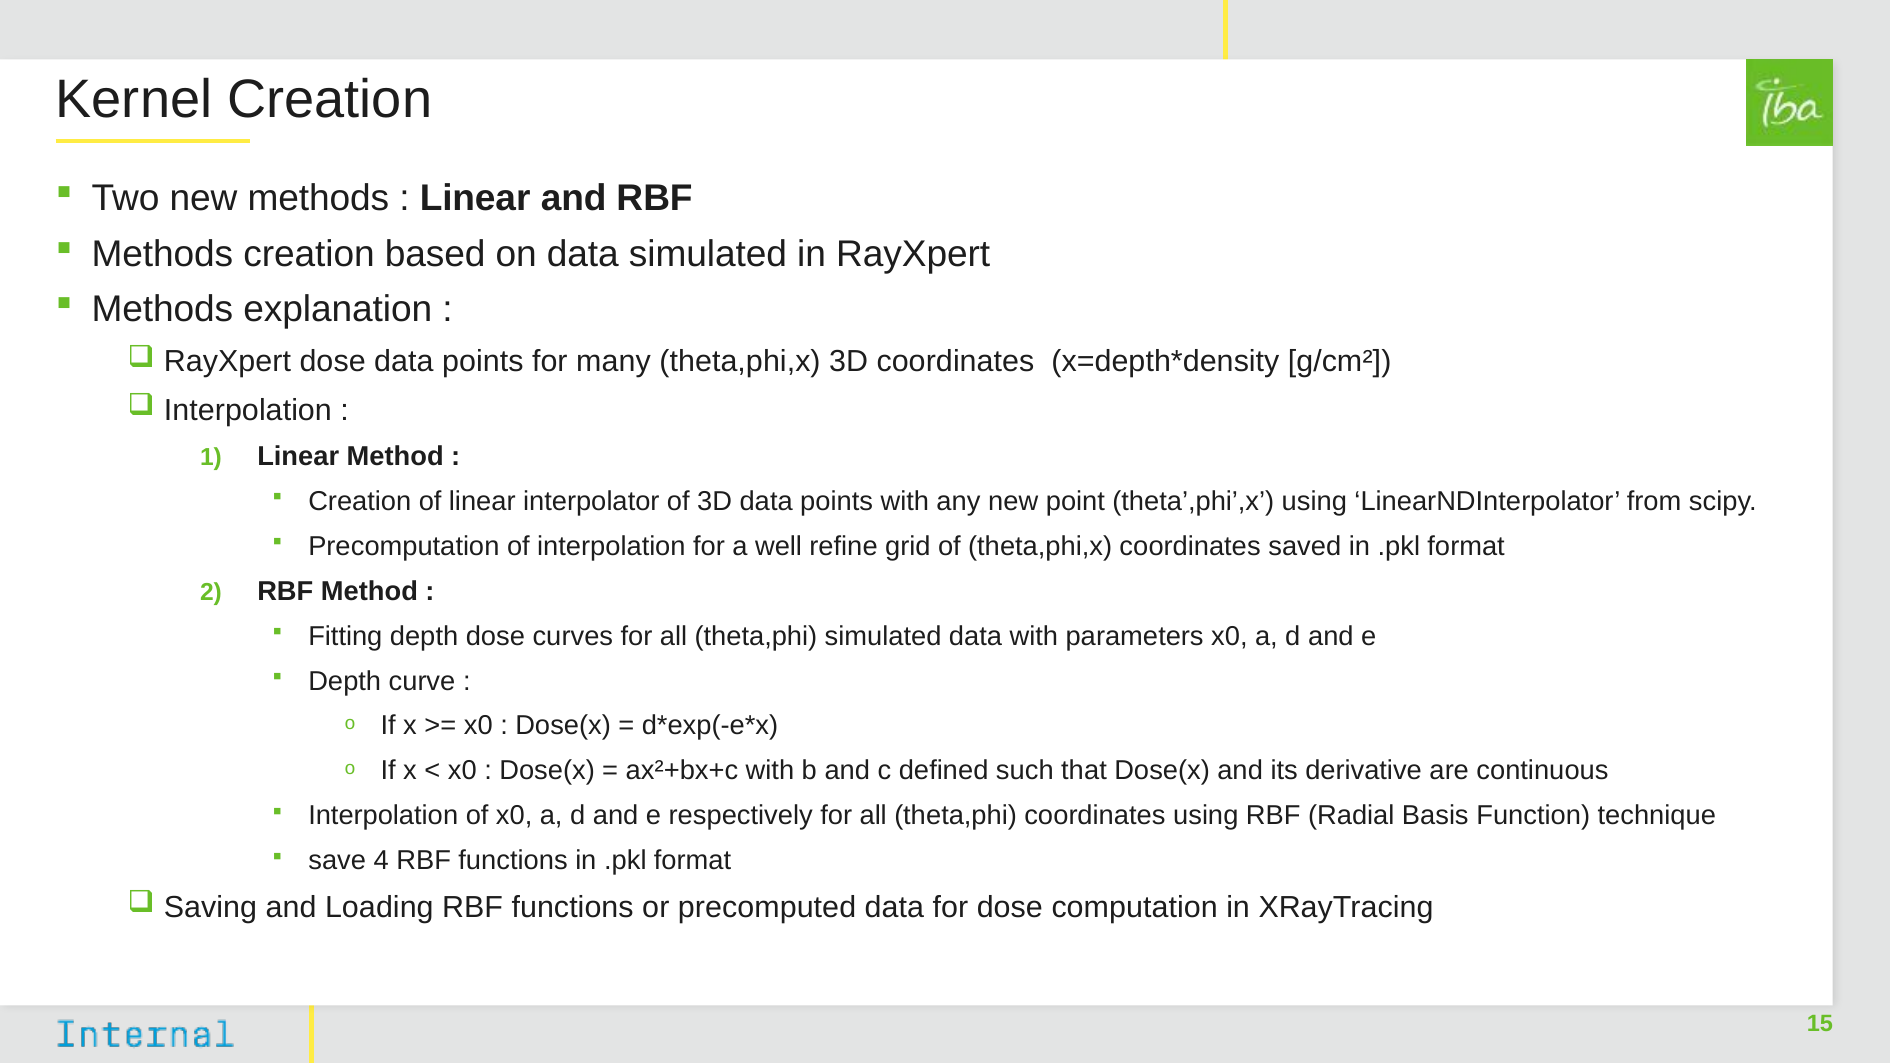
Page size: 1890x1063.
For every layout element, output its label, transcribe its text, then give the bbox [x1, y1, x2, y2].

picture [1746, 59, 1833, 146]
title Kernel Creation [55, 56, 1725, 143]
picture [55, 1015, 237, 1055]
slide_number 15 [1632, 1008, 1833, 1062]
list Two new methods : Linear and RBF Methods creation based on data simulated in RayXpert Methods explanation : RayXpert dose data points for many (theta,phi,x) 3D coordinates (x=depth*density [g/cm²]) Interpolation : Linear Method : Creation of linear interpolator of 3D data points with any new point (theta’,phi’,x’) using ‘LinearNDInterpolator’ from scipy. Precomputation of interpolation for a well refine grid of (theta,phi,x) coordinates saved in .pkl format RBF Method : Fitting depth dose curves for all (theta,phi) simulated data with parameters x0, a, d and e Depth curve : If x >= x0 : Dose(x) = d*exp(-e*x) If x < x0 : Dose(x) = ax²+bx+c with b and c defined such that Dose(x) and its derivative are continuous Interpolation of x0, a, d and e respectively for all (theta,phi) coordinates using RBF (Radial Basis Function) technique save 4 RBF functions in .pkl format Saving and Loading RBF functions or precomputed data for dose computation in XRayTracing [55, 178, 1804, 926]
